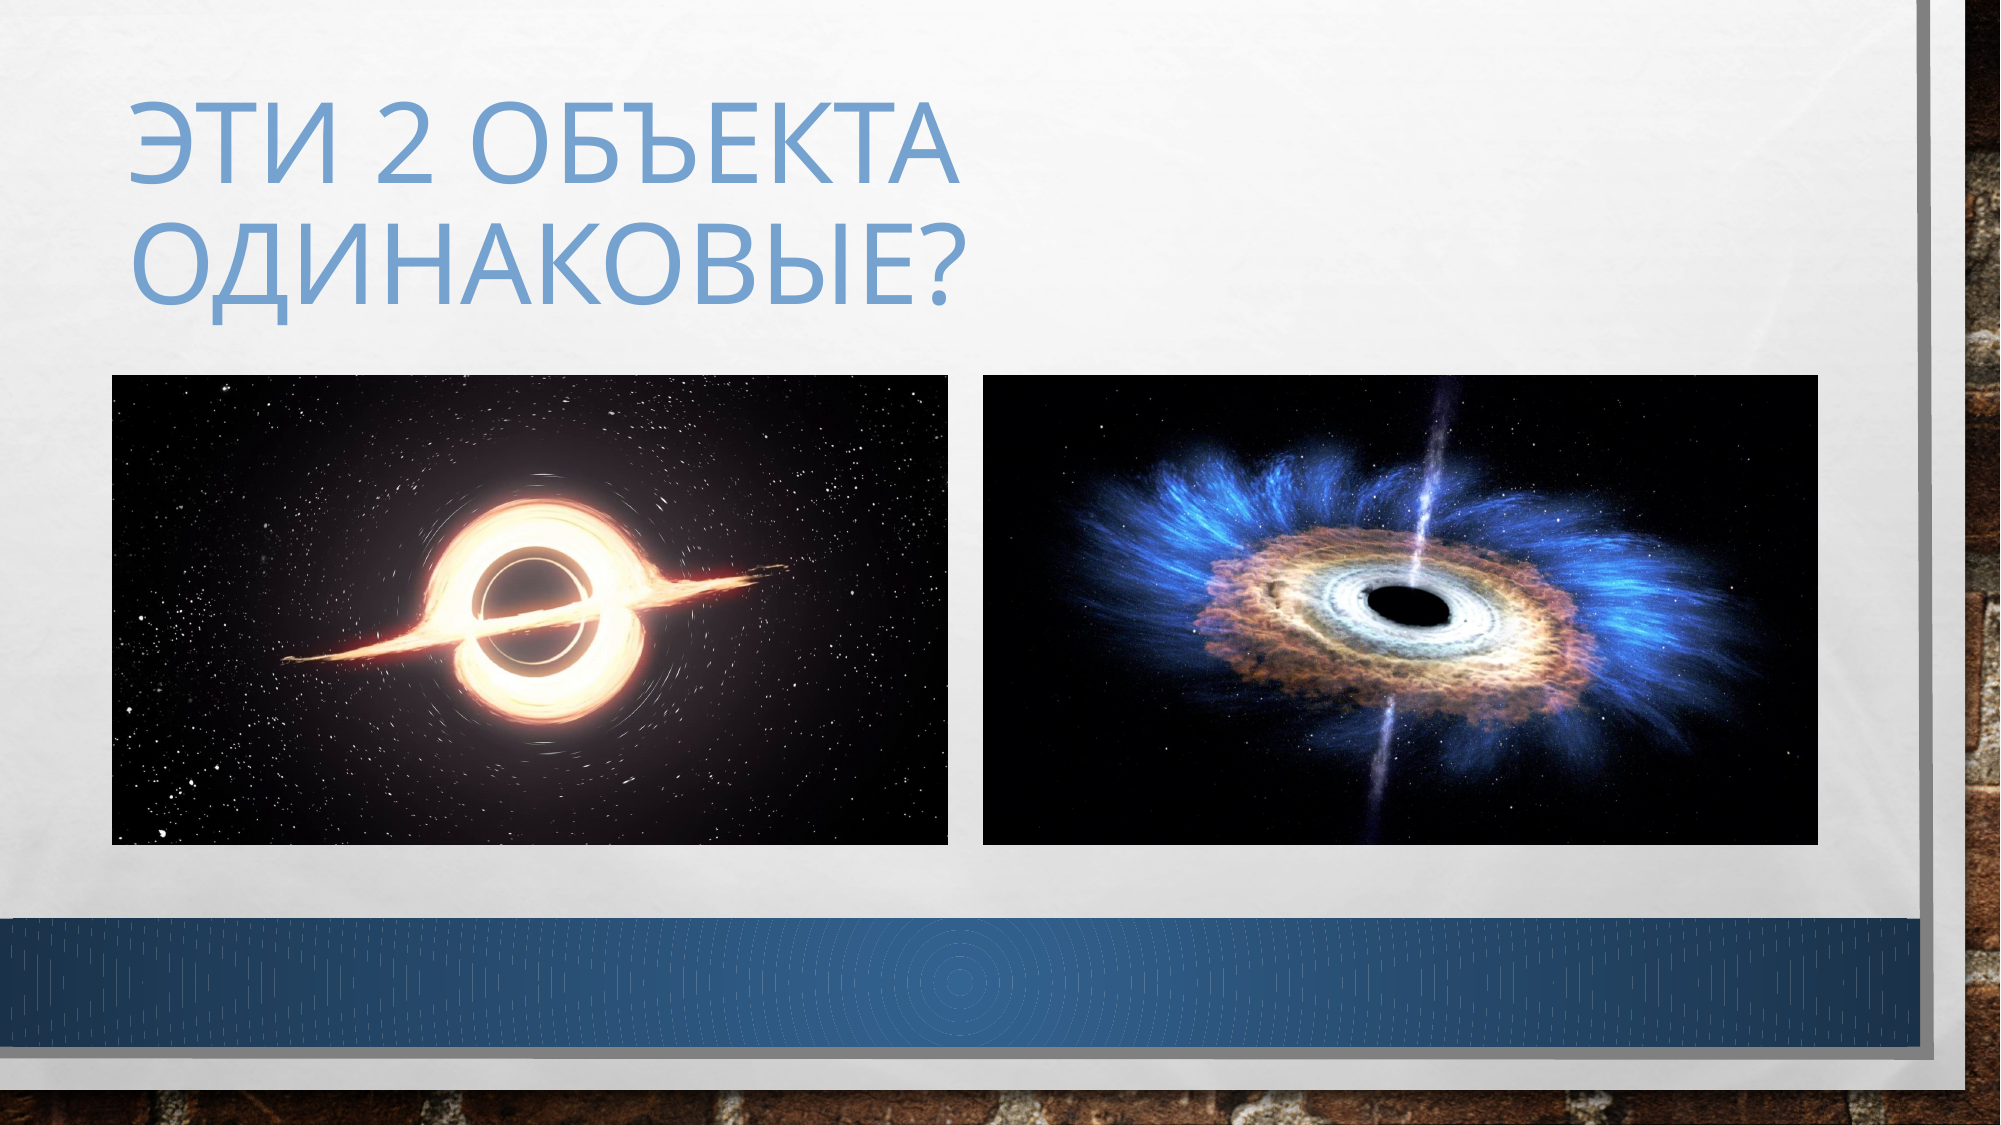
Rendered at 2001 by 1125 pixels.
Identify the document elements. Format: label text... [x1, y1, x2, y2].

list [112, 375, 948, 846]
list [983, 375, 1818, 845]
title Эти 2 объекта одинаковые? [112, 112, 1818, 303]
picture [0, 0, 2000, 1125]
